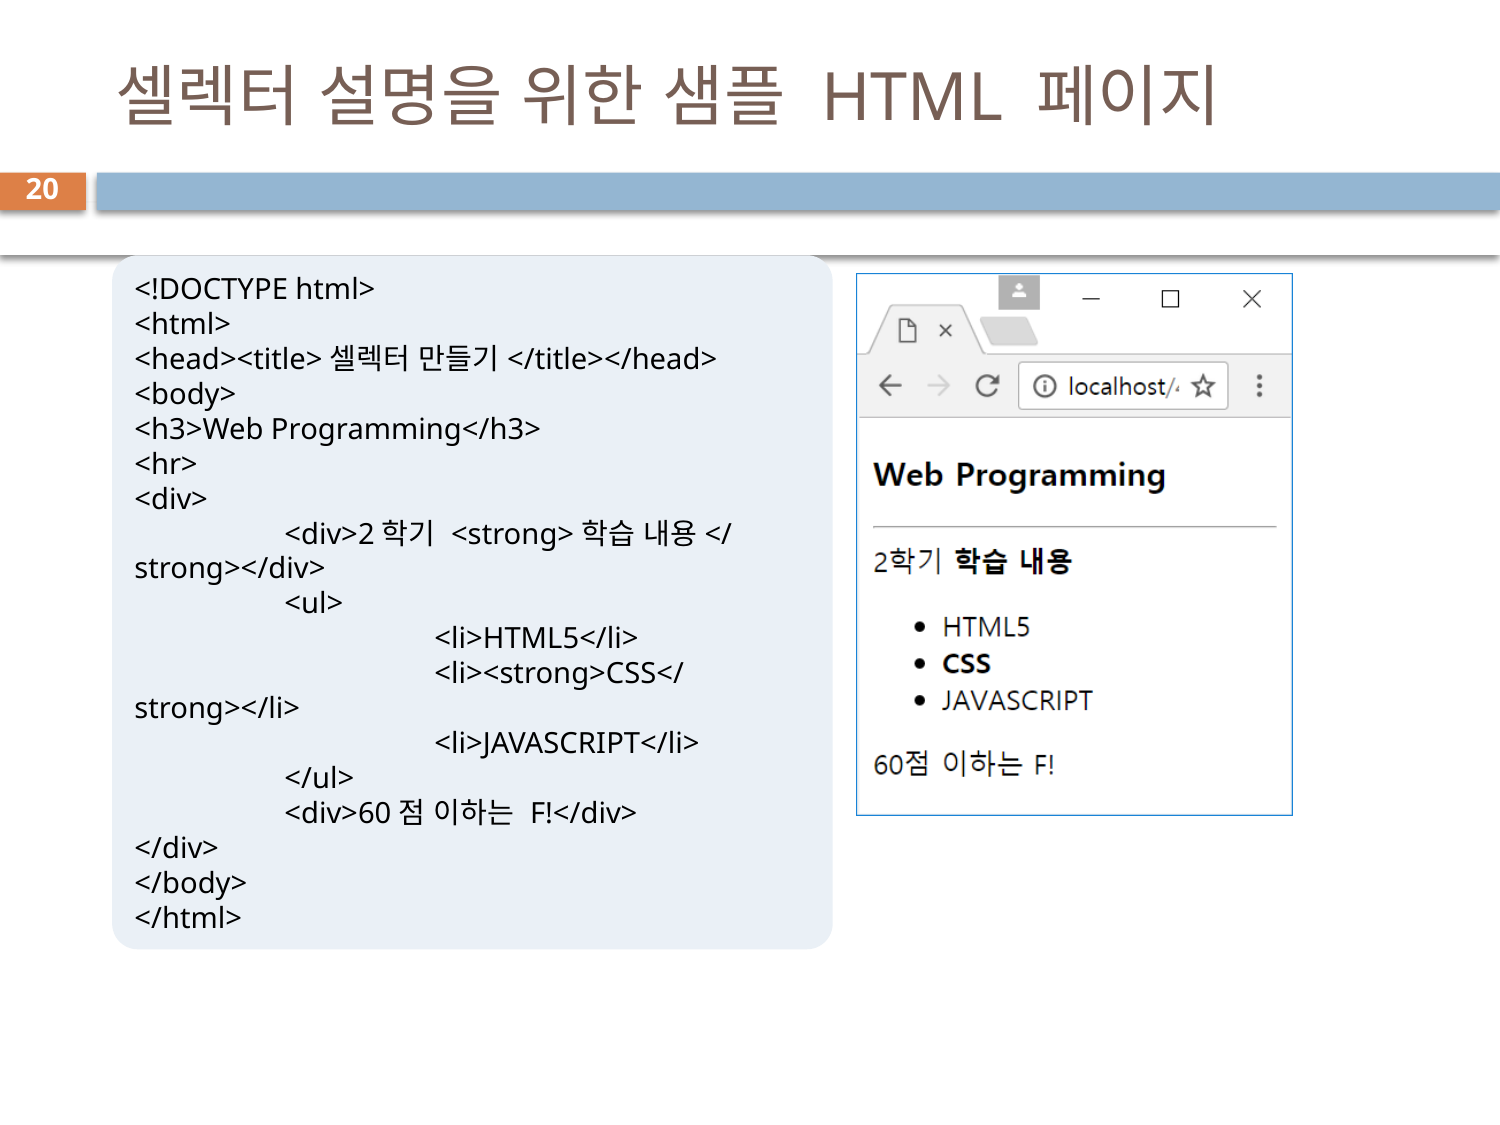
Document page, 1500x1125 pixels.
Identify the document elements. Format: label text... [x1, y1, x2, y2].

text_box <!DOCTYPE html> <html> <head><title>셀렉터 만들기</title></head> <body> <h3>Web Programming</h3> <hr> <div> <div>2학기 <strong>학습 내용</strong></div> <ul> <li>HTML5</li> <li><strong>CSS</strong></li> <li>JAVASCRIPT</li> </ul> <div>60점 이하는 F!</div> </div> </body> </html> [112, 255, 833, 950]
slide_number 20 [0, 170, 87, 211]
title 셀렉터 설명을 위한 샘플 HTML 페이지 [100, 37, 1438, 149]
picture [855, 273, 1294, 817]
